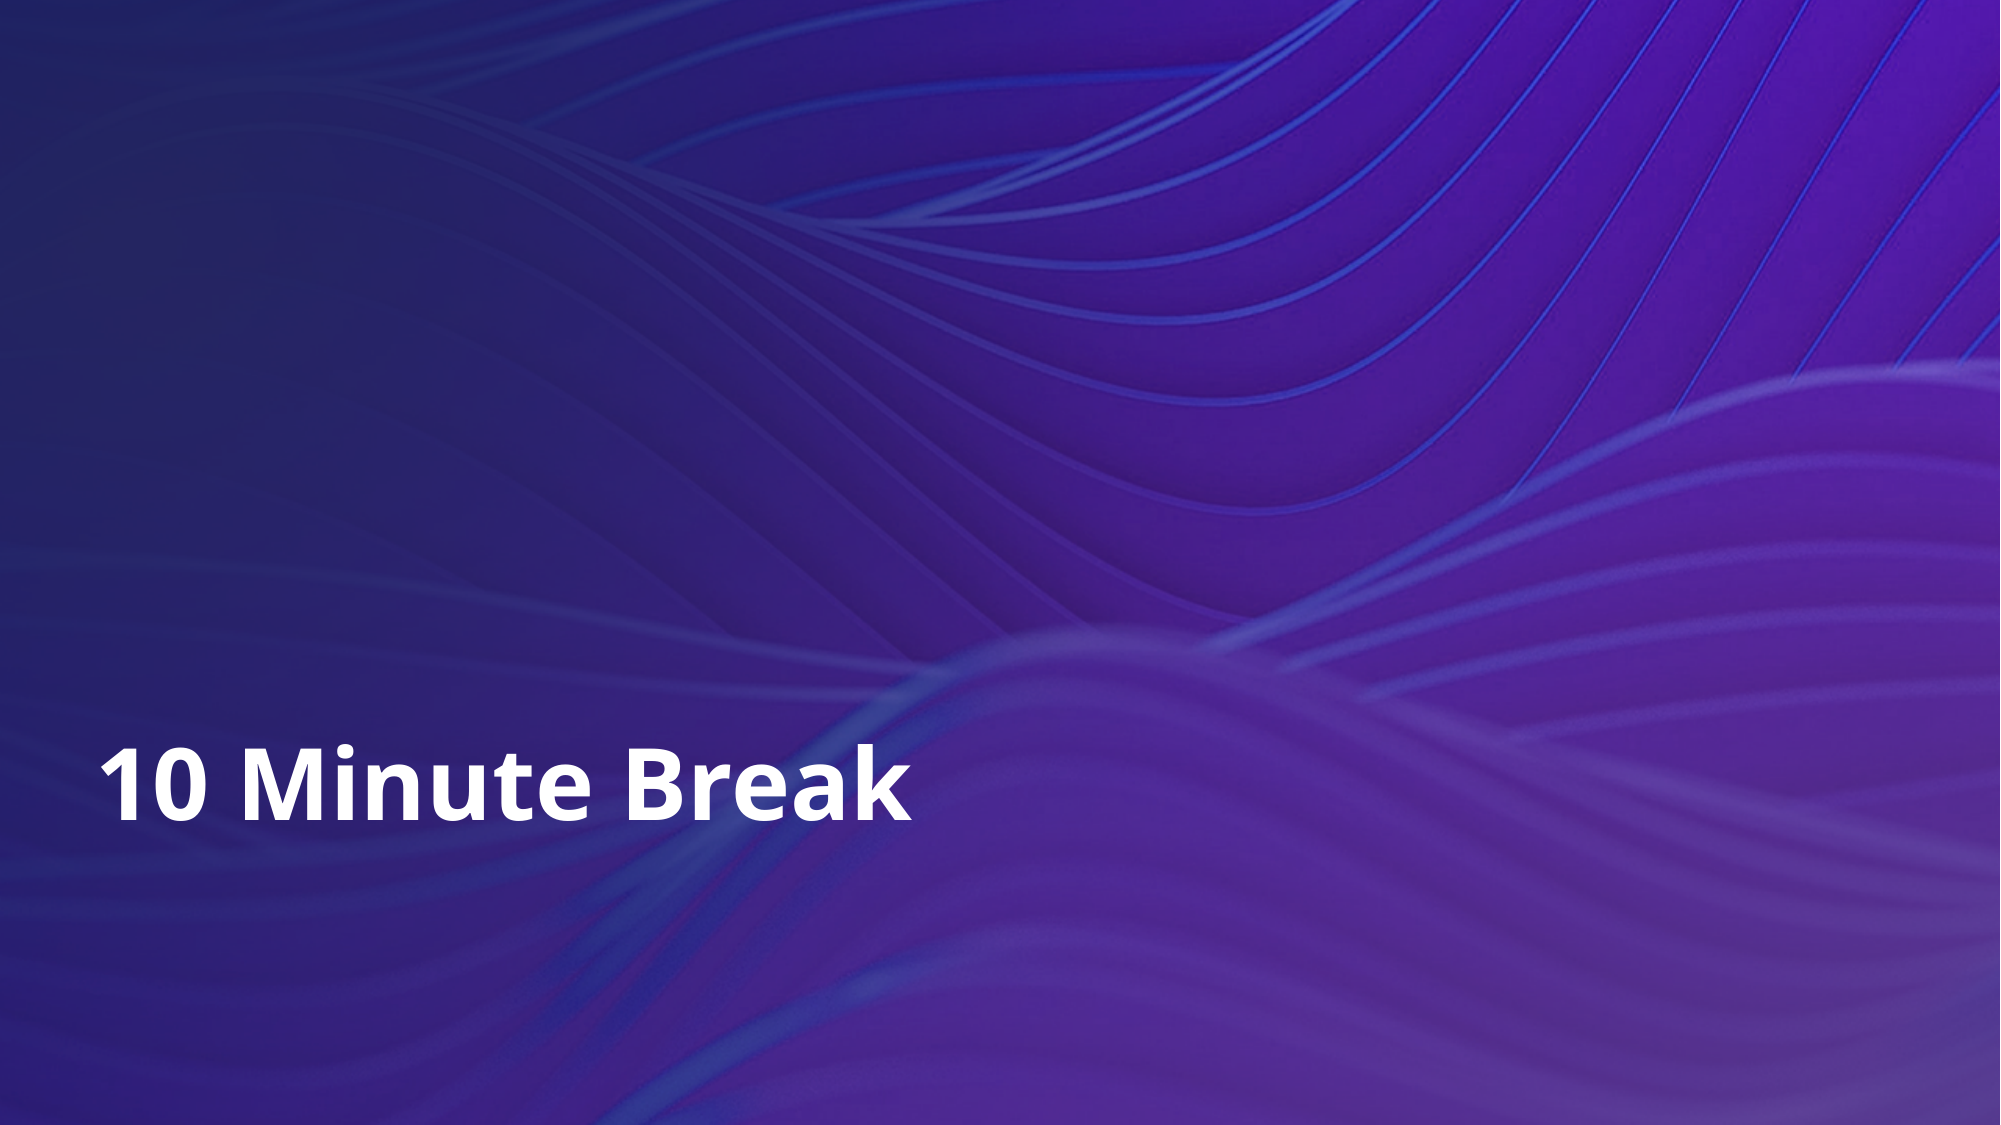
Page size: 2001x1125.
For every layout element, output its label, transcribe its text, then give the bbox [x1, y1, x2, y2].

list 10 Minute Break [95, 598, 1816, 841]
picture [0, 0, 2000, 1125]
